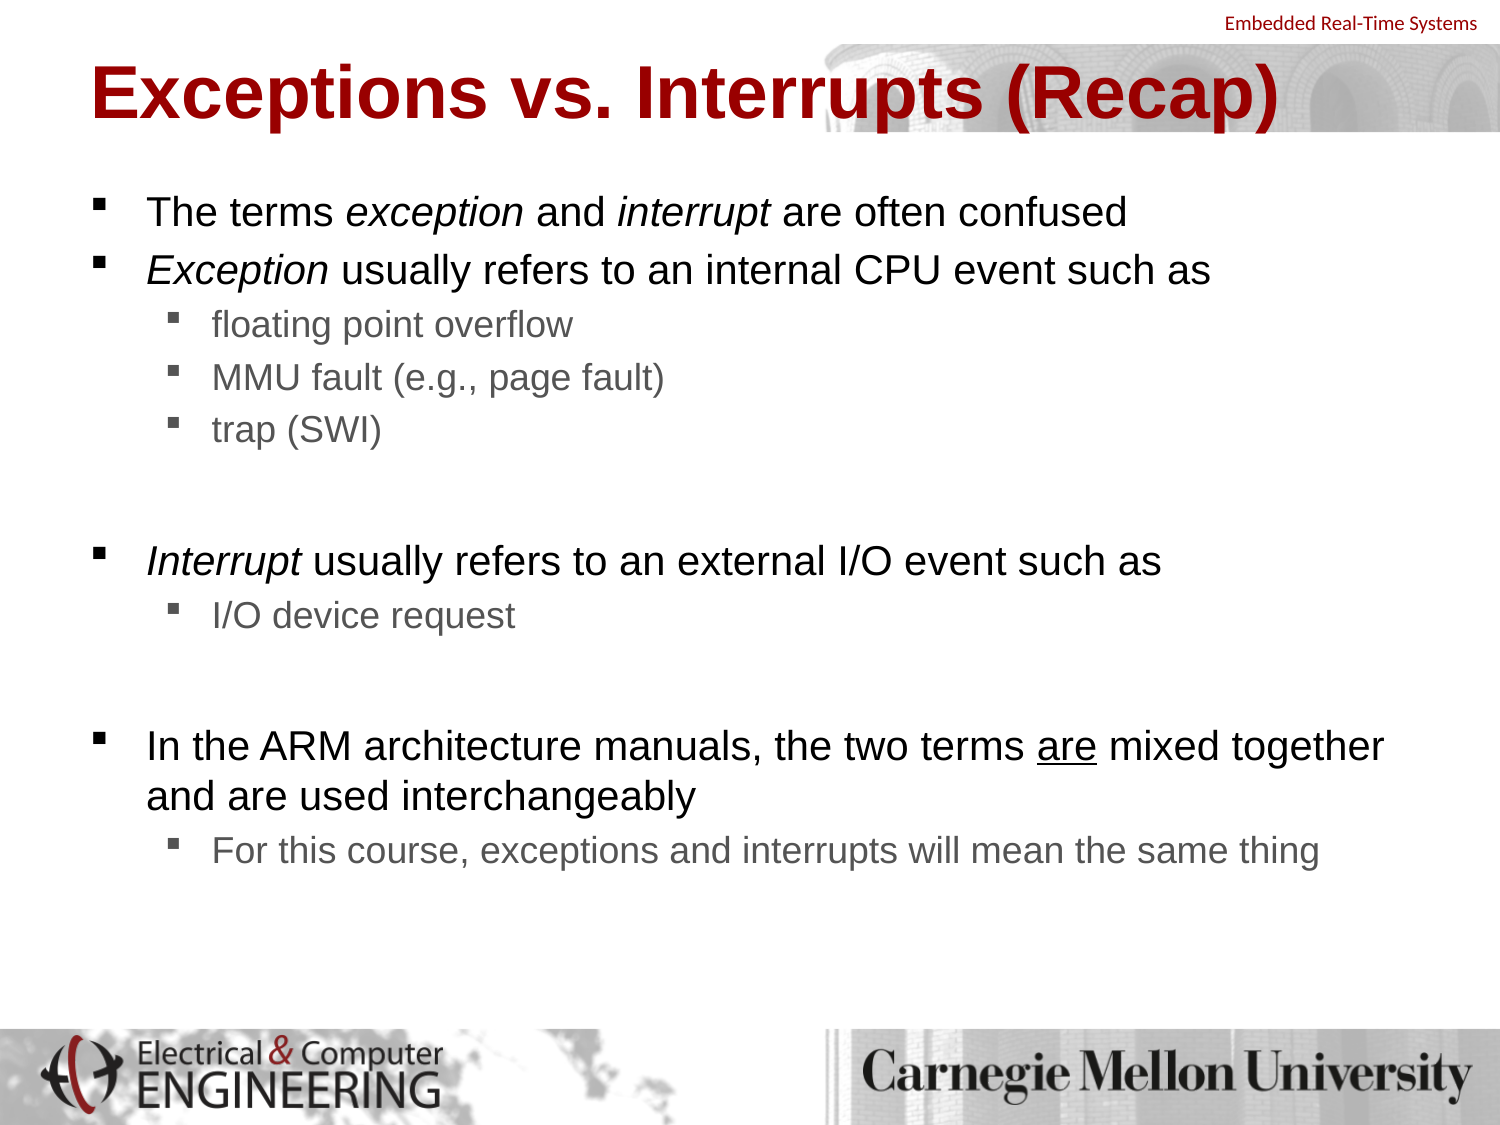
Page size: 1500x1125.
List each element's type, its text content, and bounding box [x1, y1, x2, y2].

list The terms exception and interrupt are often confused Exception usually refers to an internal CPU event such as floating point overflow MMU fault (e.g., page fault) trap (SWI) Interrupt usually refers to an external I/O event such as I/O device request In the ARM architecture manuals, the two terms are mixed together and are used interchangeably For this course, exceptions and interrupts will mean the same thing [75, 177, 1425, 1005]
picture [664, 43, 1500, 133]
picture [0, 1028, 1500, 1125]
title Exceptions vs. Interrupts (Recap) [75, 45, 1425, 133]
